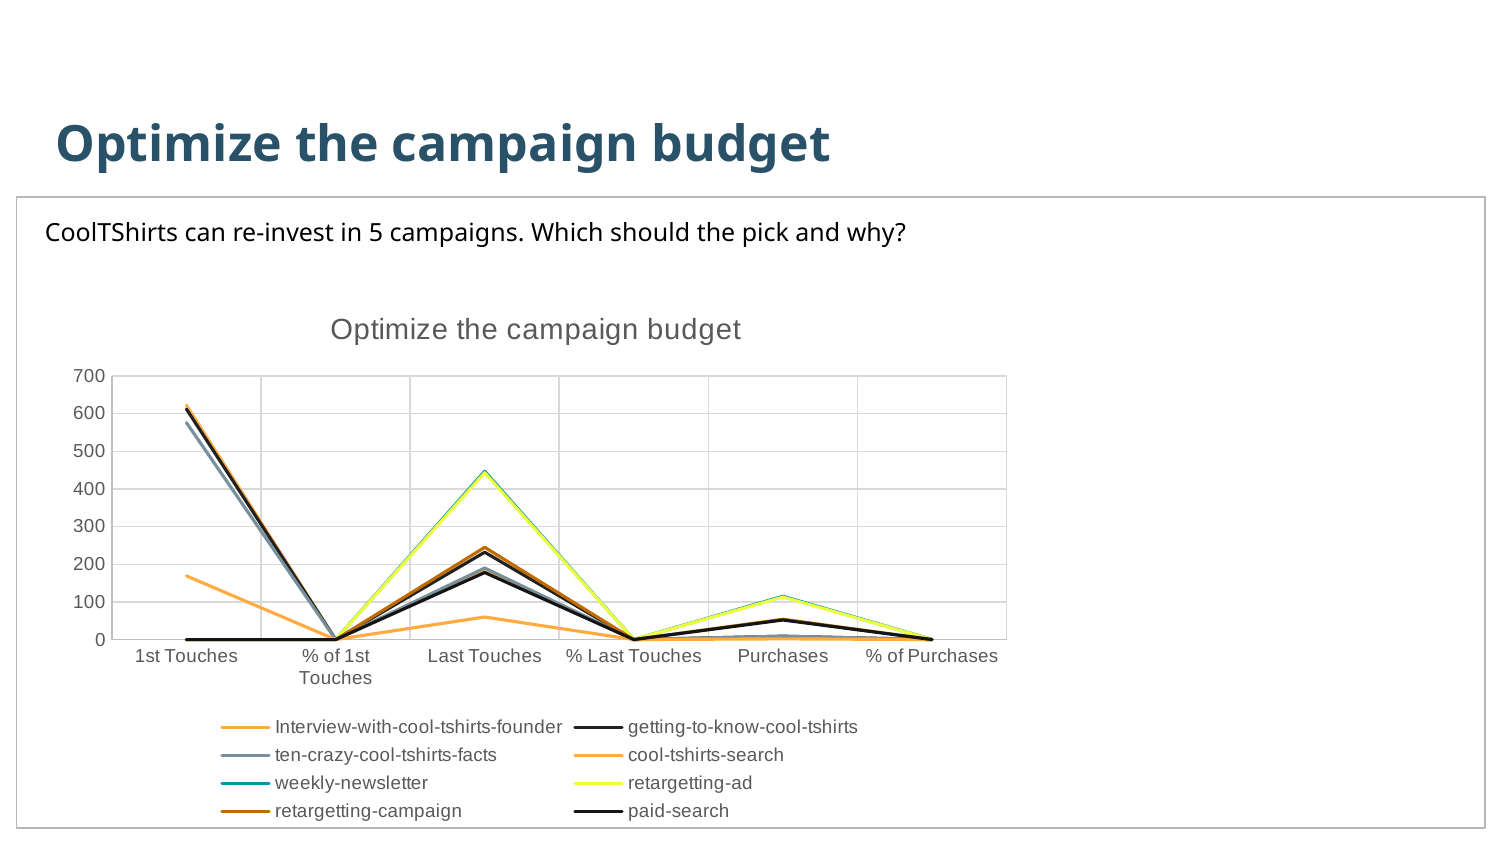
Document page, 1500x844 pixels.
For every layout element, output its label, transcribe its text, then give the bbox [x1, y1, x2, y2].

text_box CoolTShirts can re-invest in 5 campaigns. Which should the pick and why? [16, 197, 1486, 829]
chart [53, 284, 1027, 829]
text_box Optimize the campaign budget [40, 49, 1439, 187]
